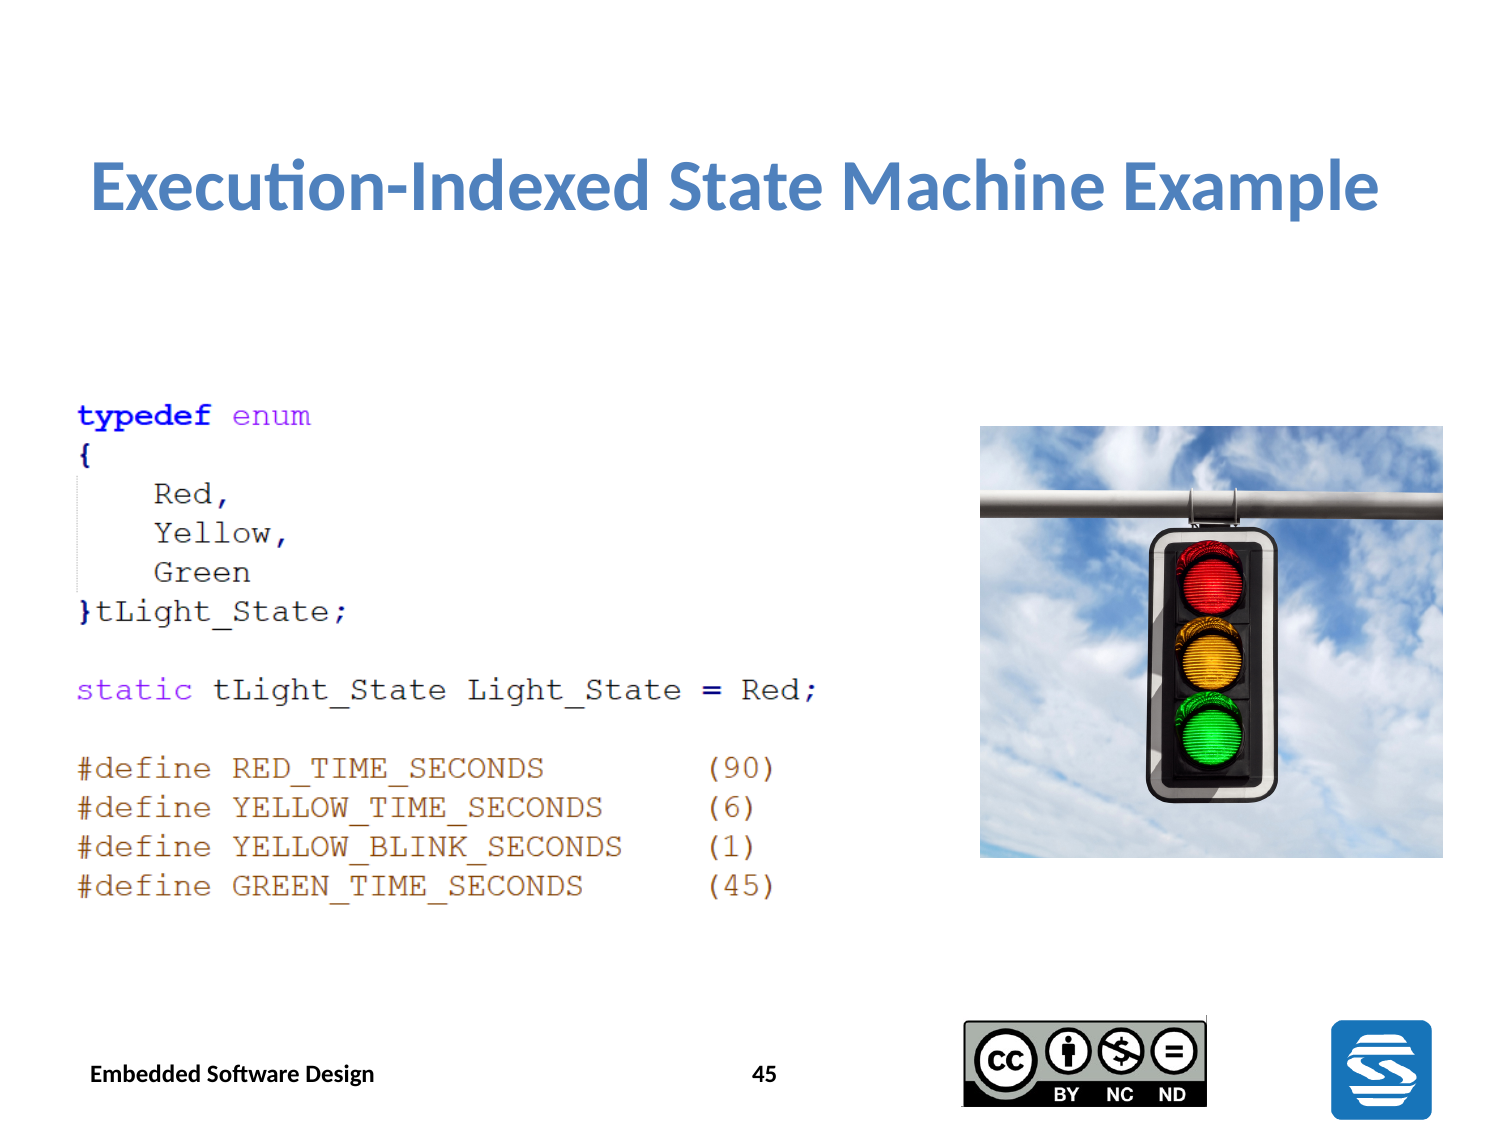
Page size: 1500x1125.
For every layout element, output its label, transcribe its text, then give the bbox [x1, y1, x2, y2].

picture [980, 426, 1444, 859]
slide_number 45 [676, 1042, 854, 1103]
picture [56, 377, 847, 924]
picture [1331, 1020, 1432, 1120]
footer Embedded Software Design [75, 1042, 607, 1103]
picture [961, 1015, 1207, 1107]
title Execution-Indexed State Machine Example [75, 45, 1425, 233]
